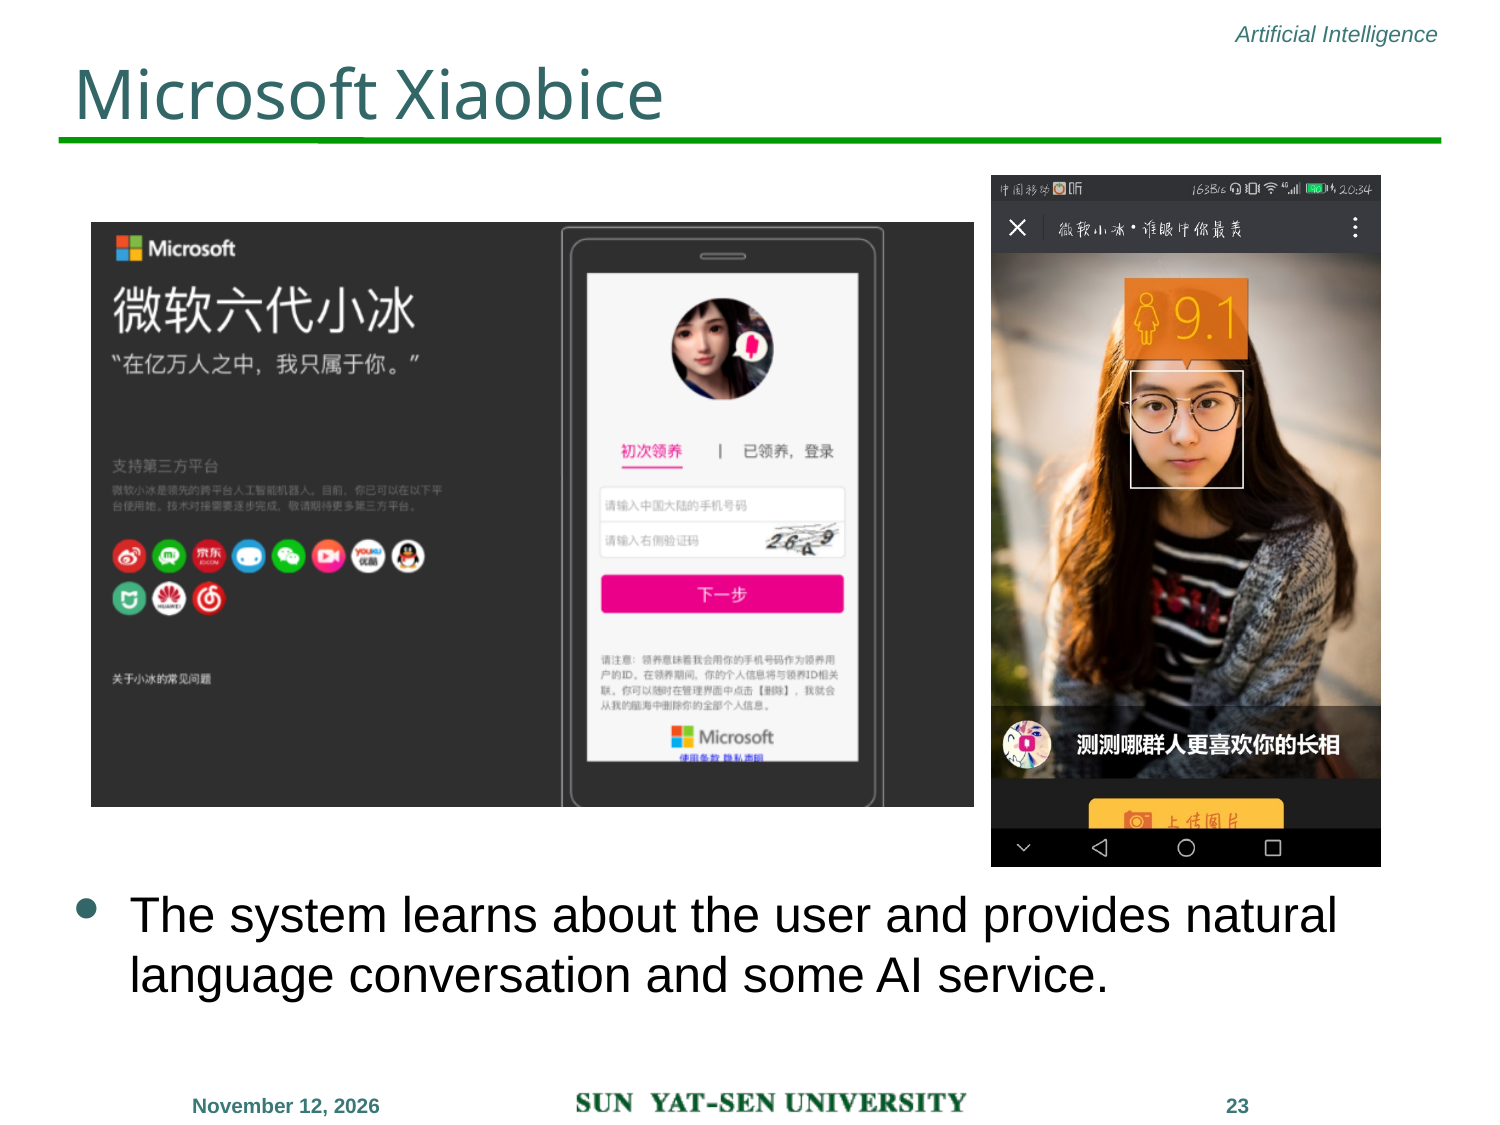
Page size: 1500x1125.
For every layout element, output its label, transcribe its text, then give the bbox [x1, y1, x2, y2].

picture [991, 175, 1381, 867]
picture [566, 1079, 973, 1125]
text_box The system learns about the user and provides natural language conversation and some AI service. [58, 175, 1442, 1067]
picture [90, 222, 974, 807]
title Microsoft Xiaobice [58, 35, 1442, 141]
